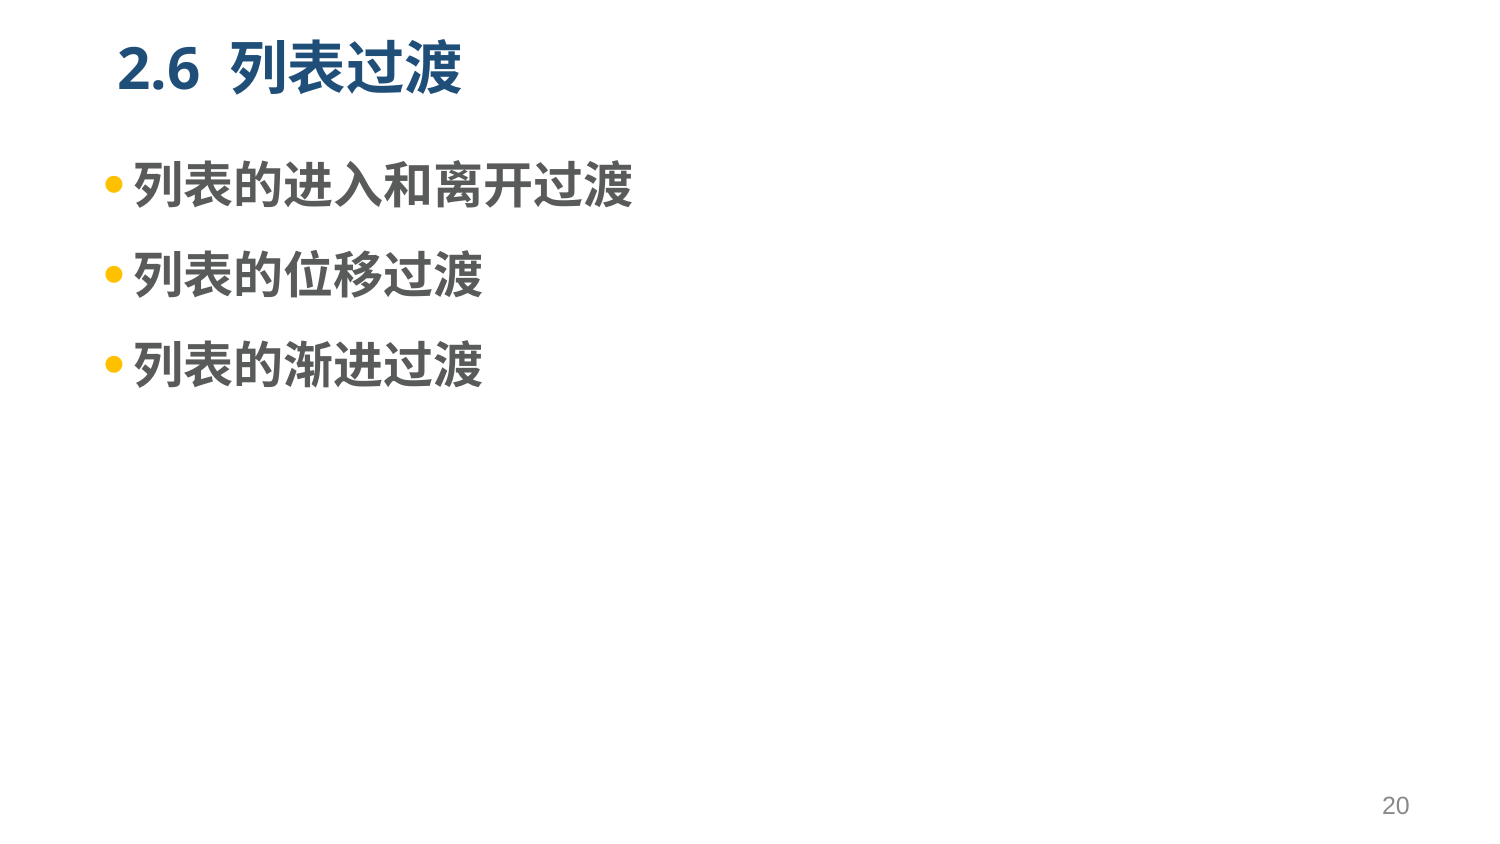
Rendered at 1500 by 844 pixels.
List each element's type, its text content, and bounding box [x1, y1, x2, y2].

list 列表的进入和离开过渡 列表的位移过渡 列表的渐进过渡 [88, 116, 1439, 844]
title 2.6 列表过渡 [102, 39, 1292, 116]
